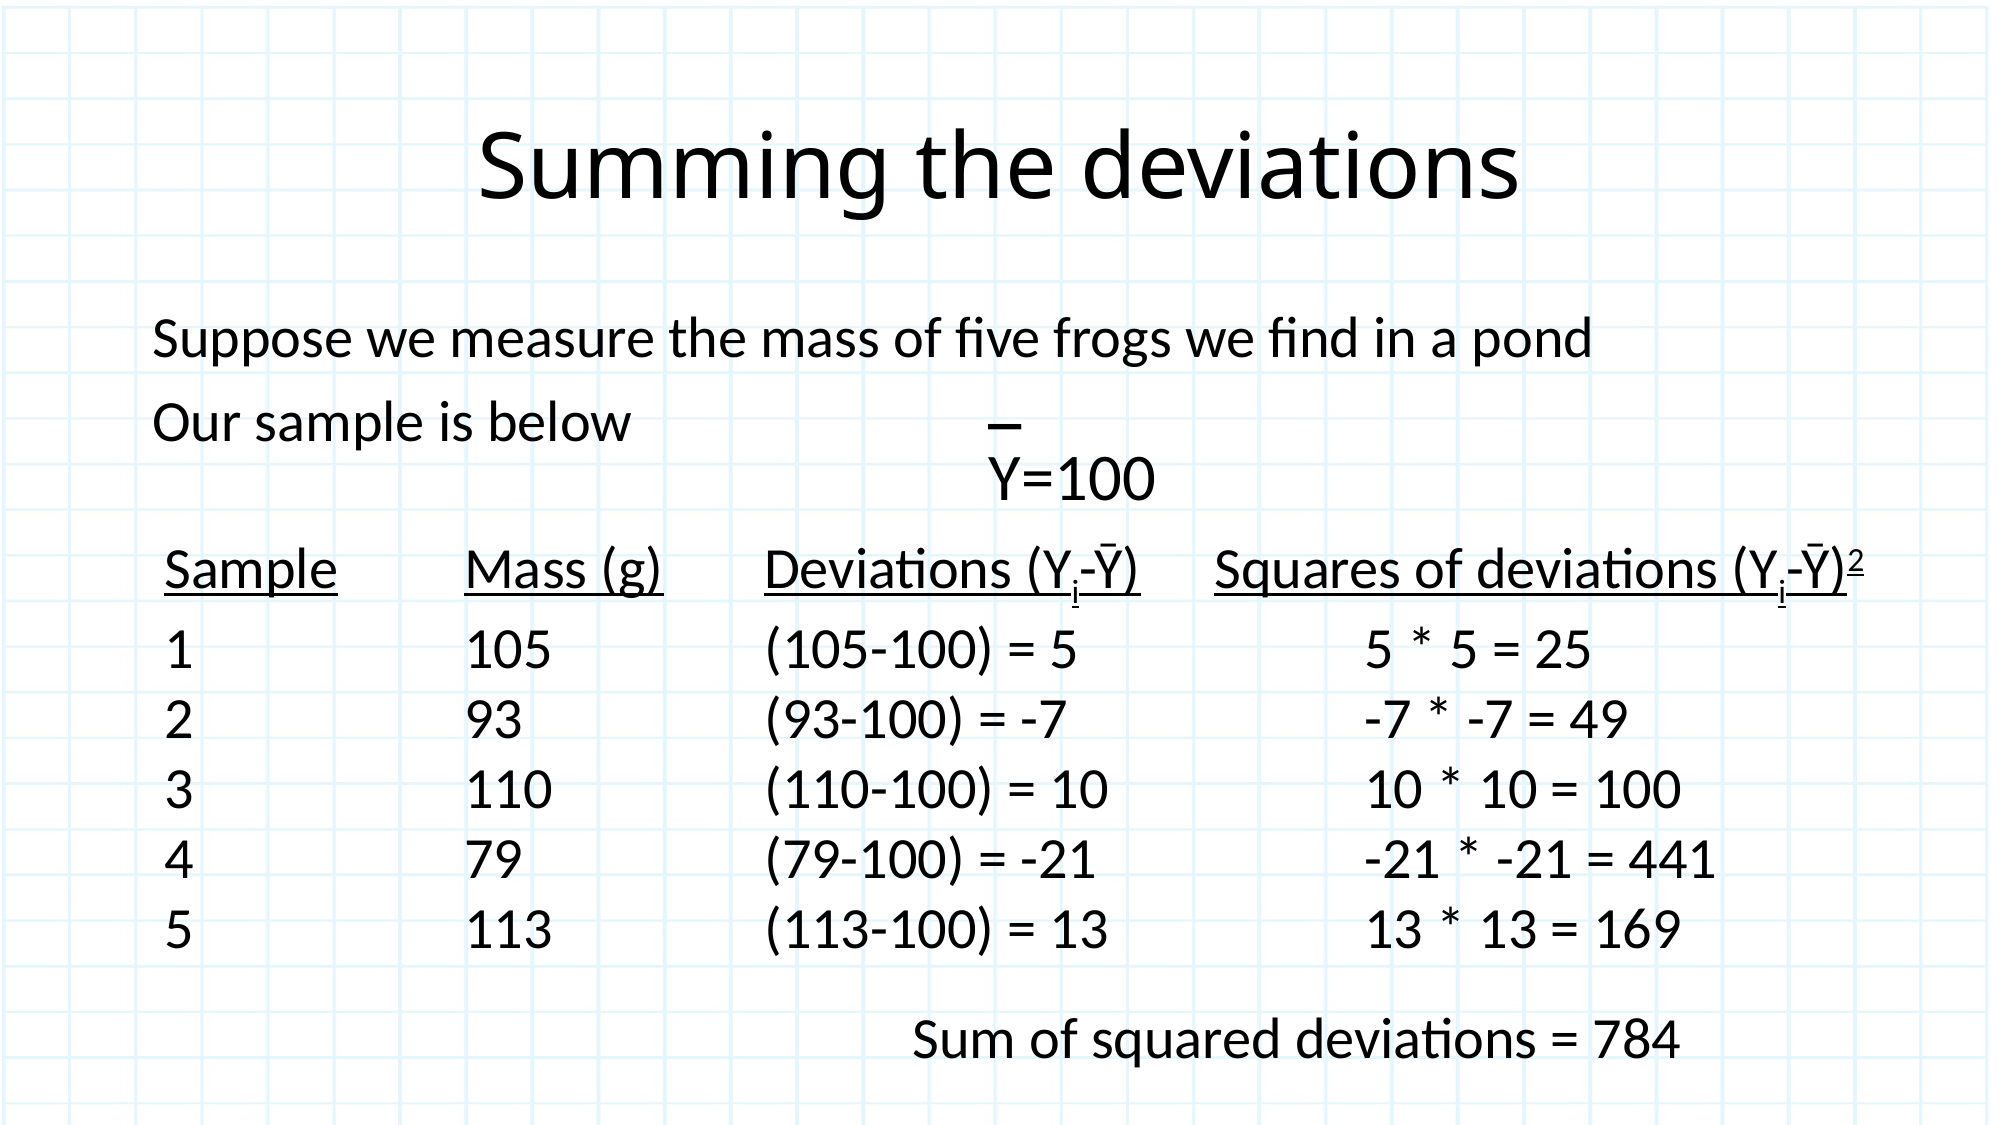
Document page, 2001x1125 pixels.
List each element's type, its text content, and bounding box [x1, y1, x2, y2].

list Suppose we measure the mass of five frogs we find in a pond Our sample is below [137, 299, 1863, 1014]
text_box _ Y=100 [974, 346, 1172, 521]
text_box Sum of squared deviations = 784 [897, 992, 1697, 1078]
text_box Sample Mass (g) Deviations (Yi-Ȳ) Squares of deviations (Yi-Ȳ)2 1 105 (105-100) = 5 5 * 5 = 25 2 93 (93-100) = -7 -7 * -7 = 49 3 110 (110-100) = 10 10 * 10 = 100 4 79 (79-100) = -21 -21 * -21 = 441 5 113 (113-100) = 13 13 * 13 = 169 [149, 522, 1880, 968]
title Summing the deviations [137, 59, 1863, 278]
